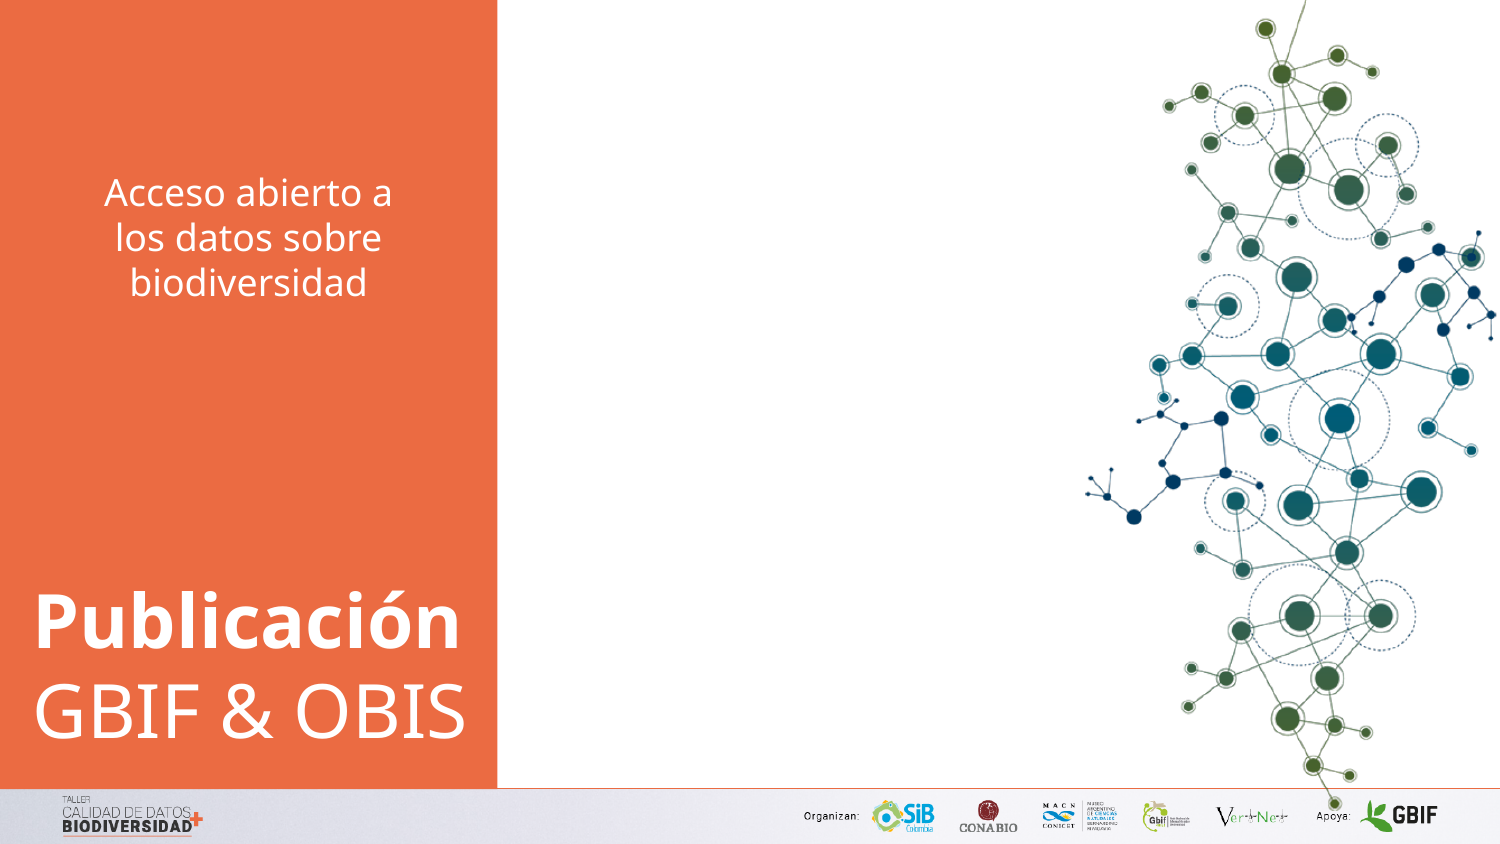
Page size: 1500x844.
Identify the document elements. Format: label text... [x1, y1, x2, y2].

picture [0, 0, 1500, 844]
text_box Publicación GBIF & OBIS [21, 568, 519, 760]
text_box Acceso abierto a los datos sobre biodiversidad [61, 153, 436, 319]
text_box [0, 0, 498, 787]
